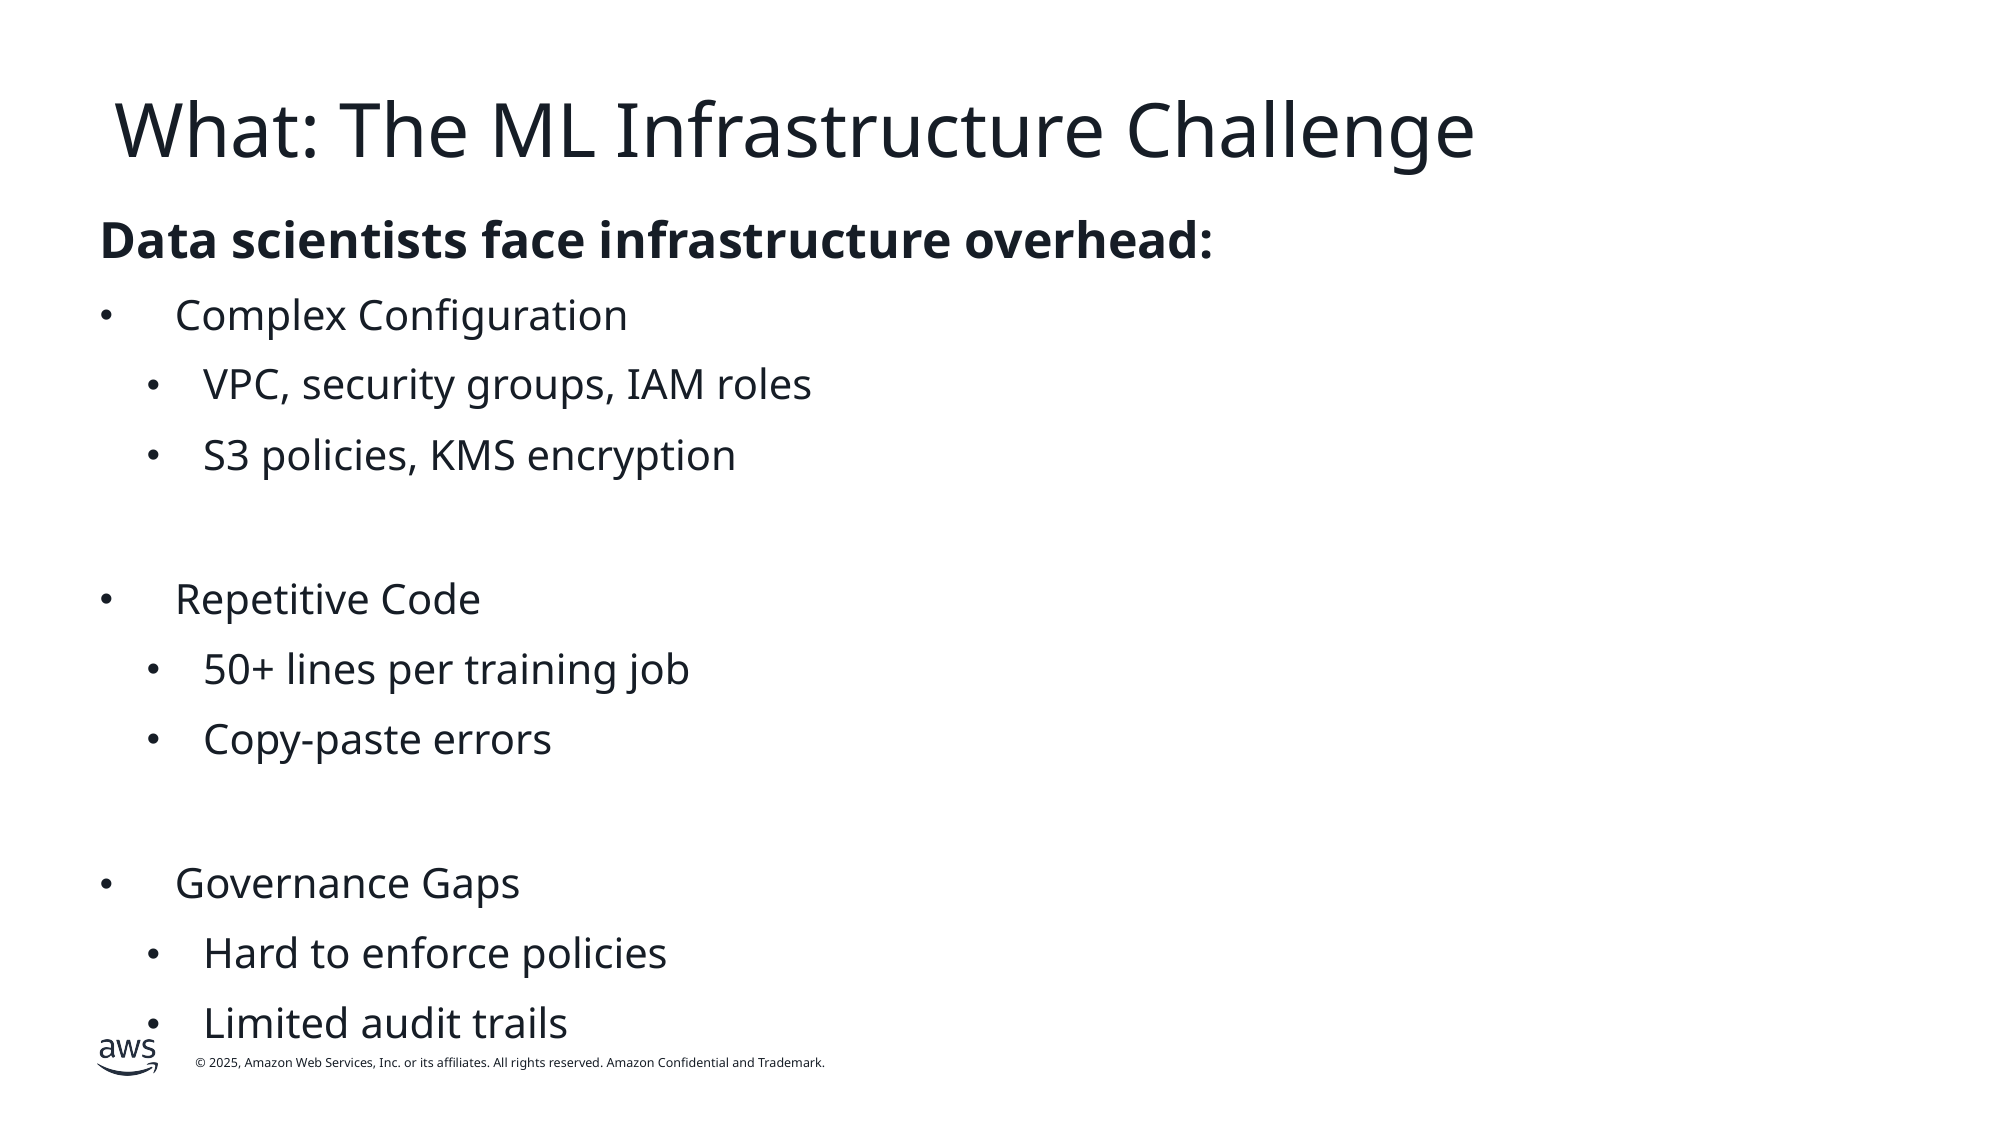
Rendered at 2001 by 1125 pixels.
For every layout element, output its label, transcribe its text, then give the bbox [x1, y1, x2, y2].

picture [97, 1039, 158, 1076]
title What: The ML Infrastructure Challenge [99, 88, 1900, 177]
list Data scientists face infrastructure overhead: Complex Configuration VPC, security groups, IAM roles S3 policies, KMS encryption Repetitive Code 50+ lines per training job Copy-paste errors Governance Gaps Hard to enforce policies Limited audit trails [99, 207, 1900, 1072]
